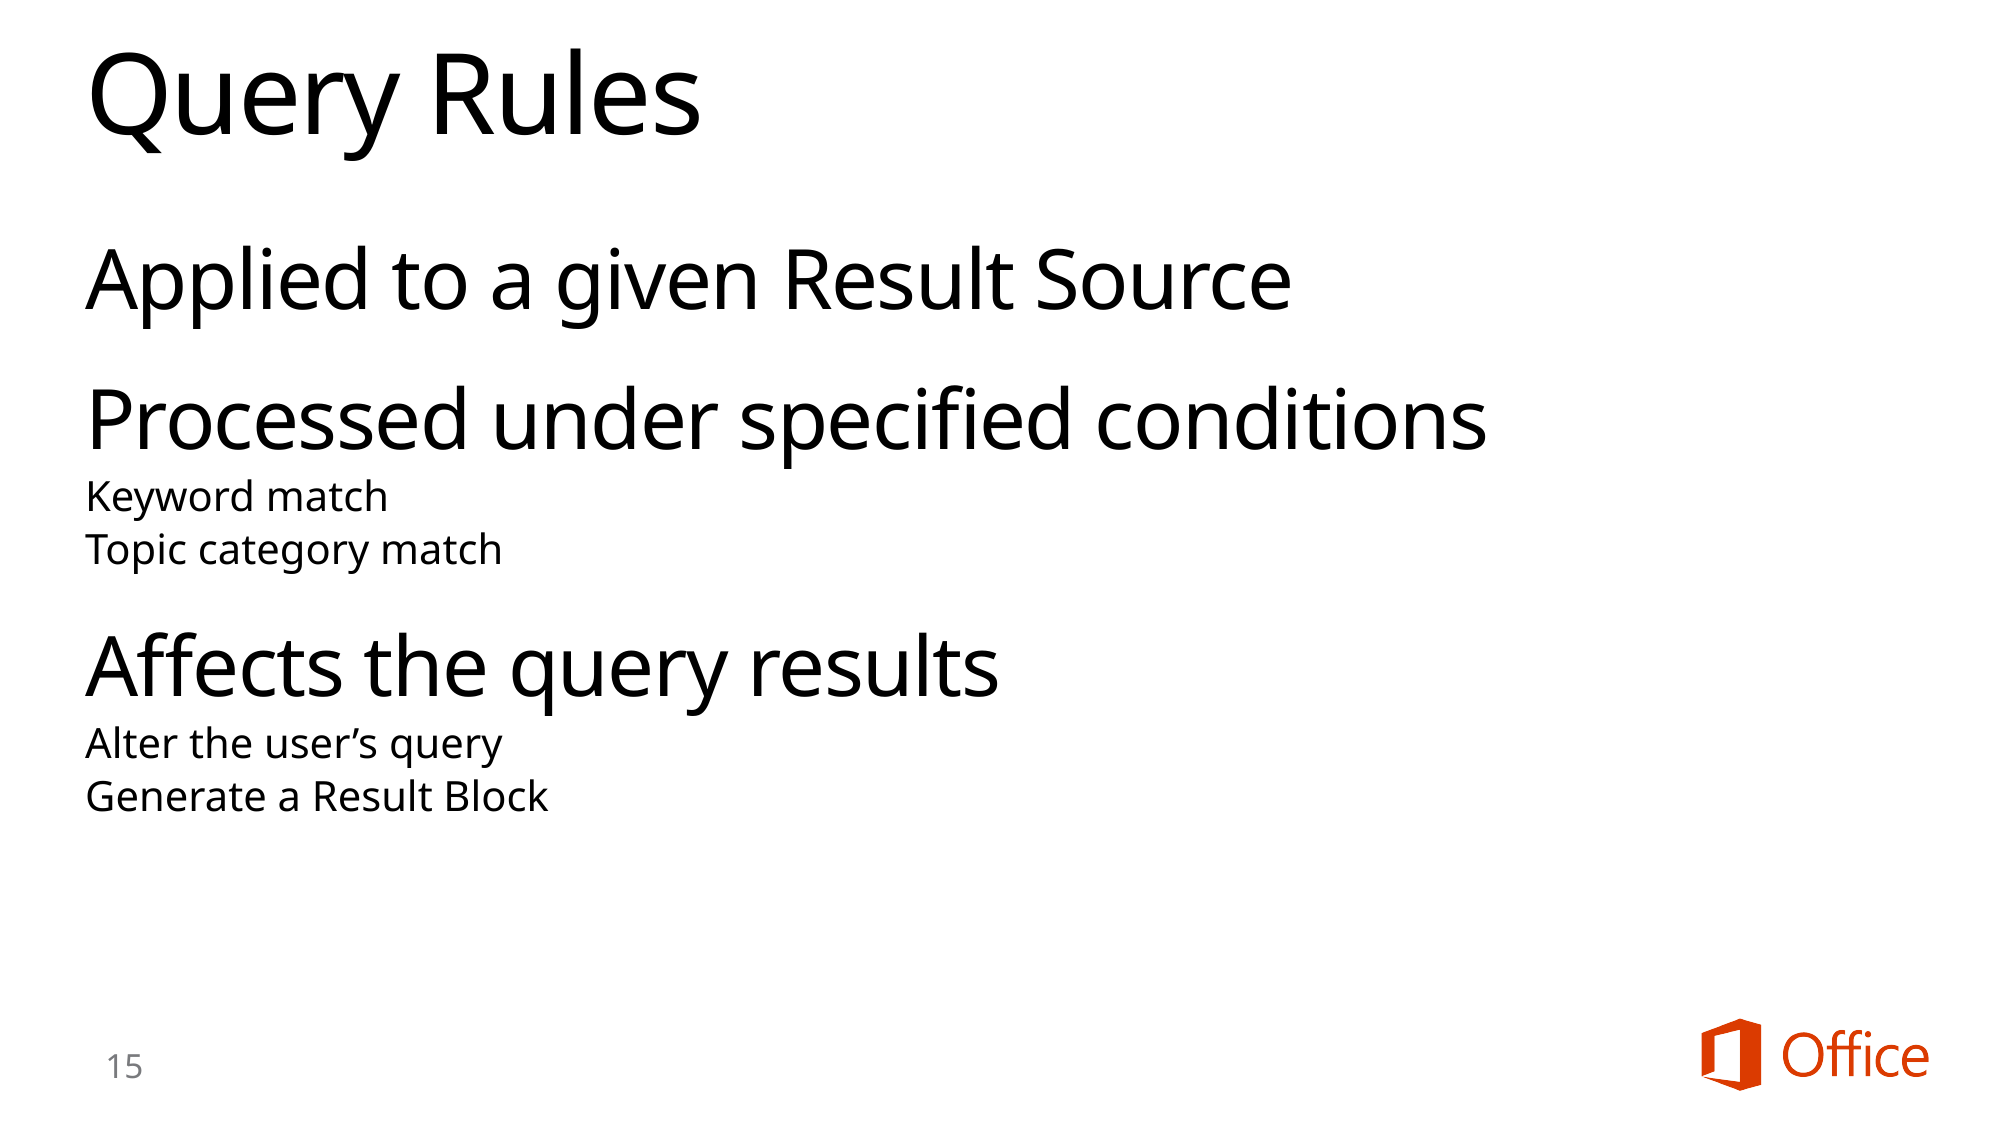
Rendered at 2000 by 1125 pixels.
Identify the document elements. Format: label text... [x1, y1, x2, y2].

slide_number 15 [85, 1049, 178, 1086]
list Applied to a given Result Source Processed under specified conditions Keyword match Topic category match Affects the query results Alter the user’s query Generate a Result Block [85, 237, 1914, 940]
picture [1670, 987, 1960, 1122]
title Query Rules [85, 37, 1914, 161]
